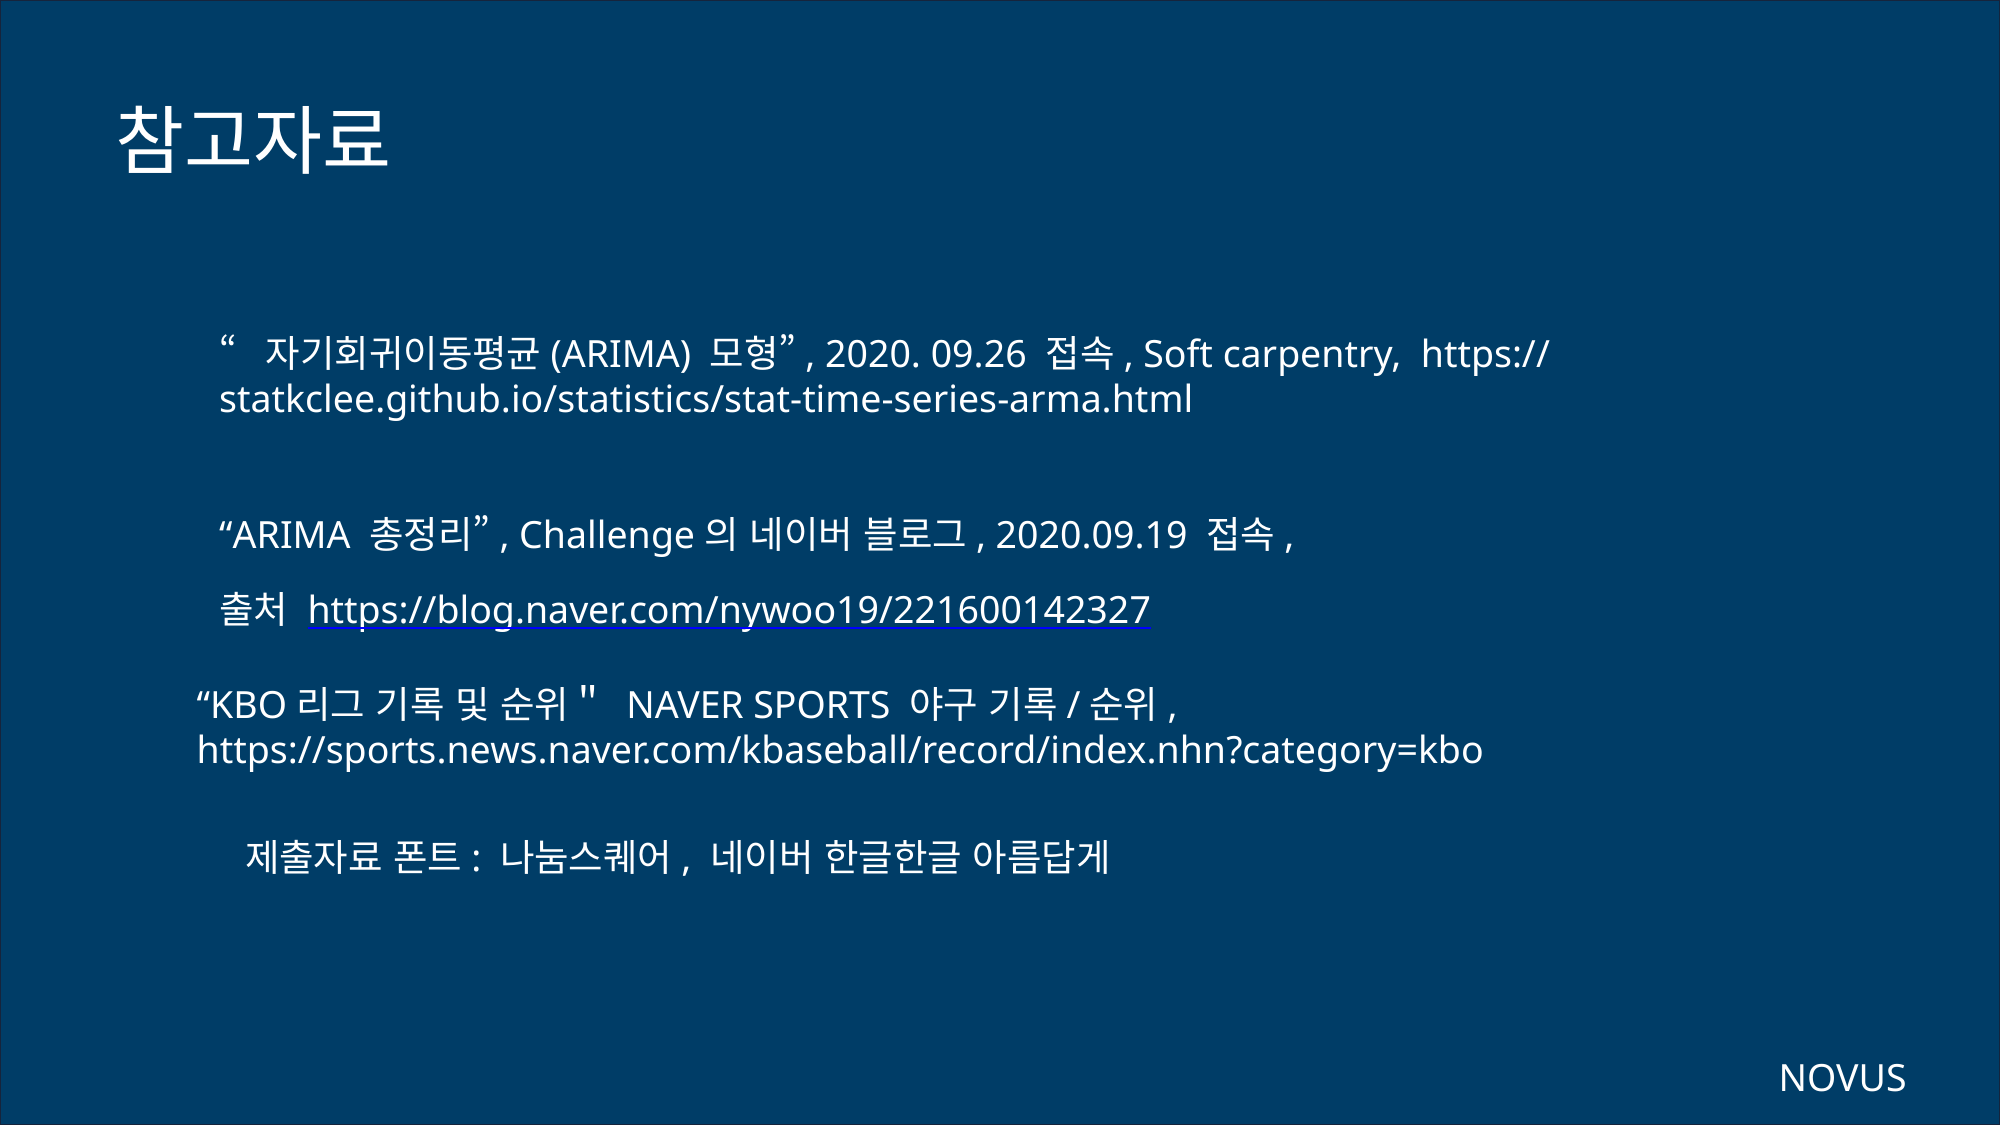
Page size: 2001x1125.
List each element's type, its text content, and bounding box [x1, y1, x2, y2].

text_box 제출자료 폰트: 나눔스퀘어, 네이버 한글한글 아름답게 [230, 826, 1126, 887]
text_box “ARIMA 총정리”, Challenge의 네이버 블로그, 2020.09.19 접속, 출처 https://blog.naver.com/nywoo19/221600142327 [204, 476, 1418, 645]
text_box 참고자료 [100, 86, 407, 191]
text_box “자기회귀이동평균(ARIMA) 모형”, 2020. 09.26 접속, Soft carpentry, https://statkclee.github.io/statistics/stat-time-series-arma.html [204, 323, 1855, 428]
text_box NOVUS [1735, 1046, 1950, 1107]
text_box [0, 0, 2000, 1125]
text_box “KBO리그 기록 및 순위＂ NAVER SPORTS 야구 기록/순위, https://sports.news.naver.com/kbaseball/record/index.nhn?category=kbo [181, 673, 1500, 779]
